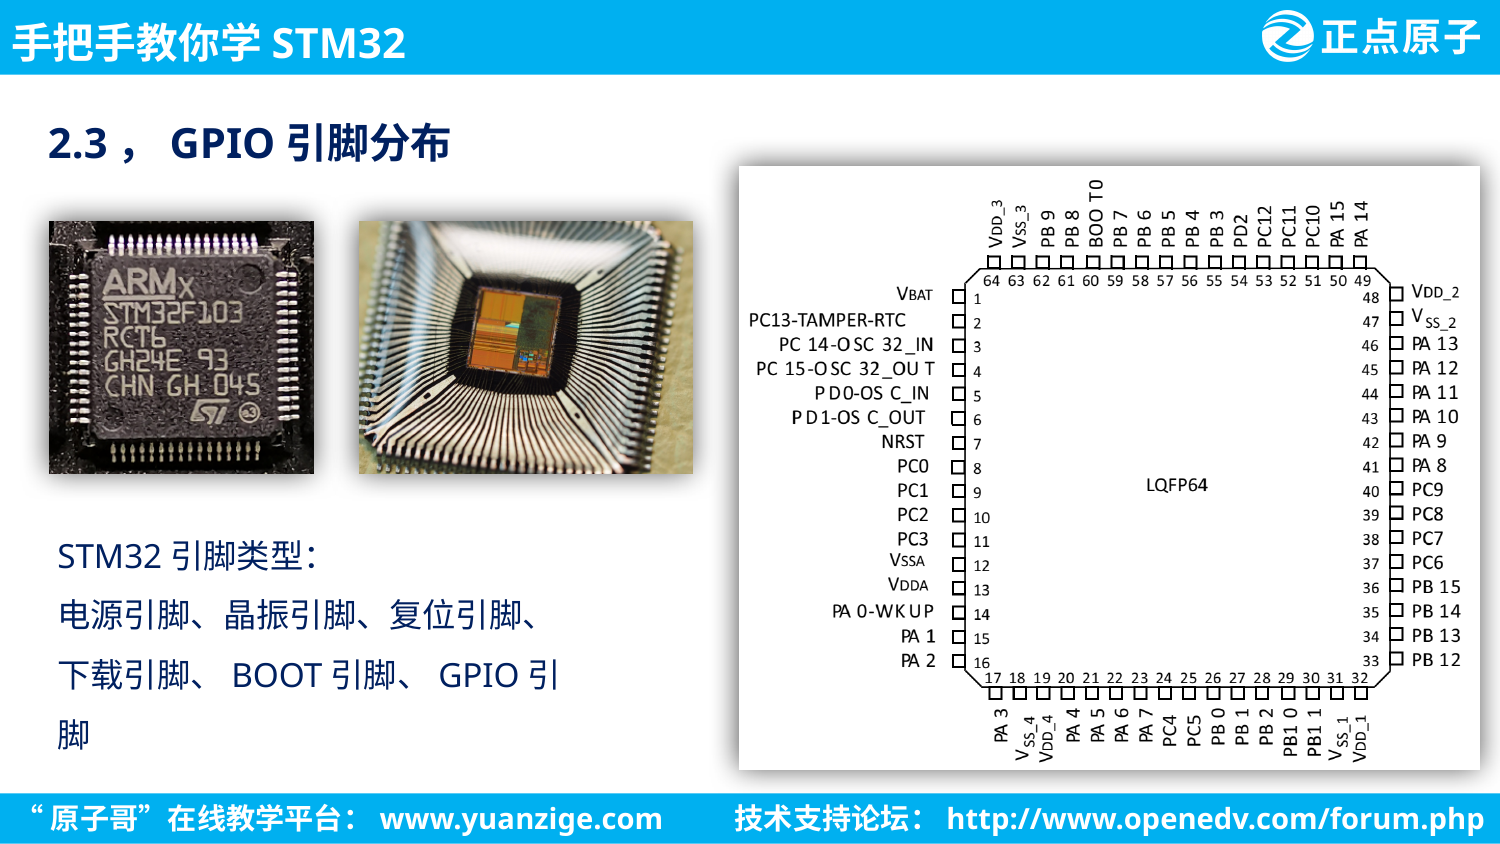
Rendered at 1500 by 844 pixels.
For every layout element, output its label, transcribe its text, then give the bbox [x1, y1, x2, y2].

picture [1367, 18, 1396, 42]
text_box 技术支持论坛：http://www.openedv.com/forum.php [544, 793, 1500, 843]
picture [1404, 20, 1438, 54]
picture [739, 166, 1480, 770]
picture [1412, 44, 1418, 52]
picture [1364, 45, 1370, 53]
picture [1391, 45, 1397, 53]
text_box 2.3，GPIO引脚分布 [40, 88, 830, 171]
text_box STM32引脚类型： 电源引脚、晶振引脚、复位引脚、 下载引脚、BOOT引脚、GPIO引脚 [49, 511, 596, 759]
text_box 手把手教你学STM32 [0, 0, 967, 75]
picture [359, 221, 693, 474]
picture [1322, 21, 1357, 52]
picture [1431, 44, 1438, 52]
text_box [0, 0, 1500, 76]
picture [49, 221, 314, 474]
picture [1445, 21, 1479, 54]
text_box “原子哥”在线教学平台：www.yuanzige.com [0, 793, 544, 843]
picture [1263, 27, 1307, 61]
picture [1267, 11, 1313, 45]
